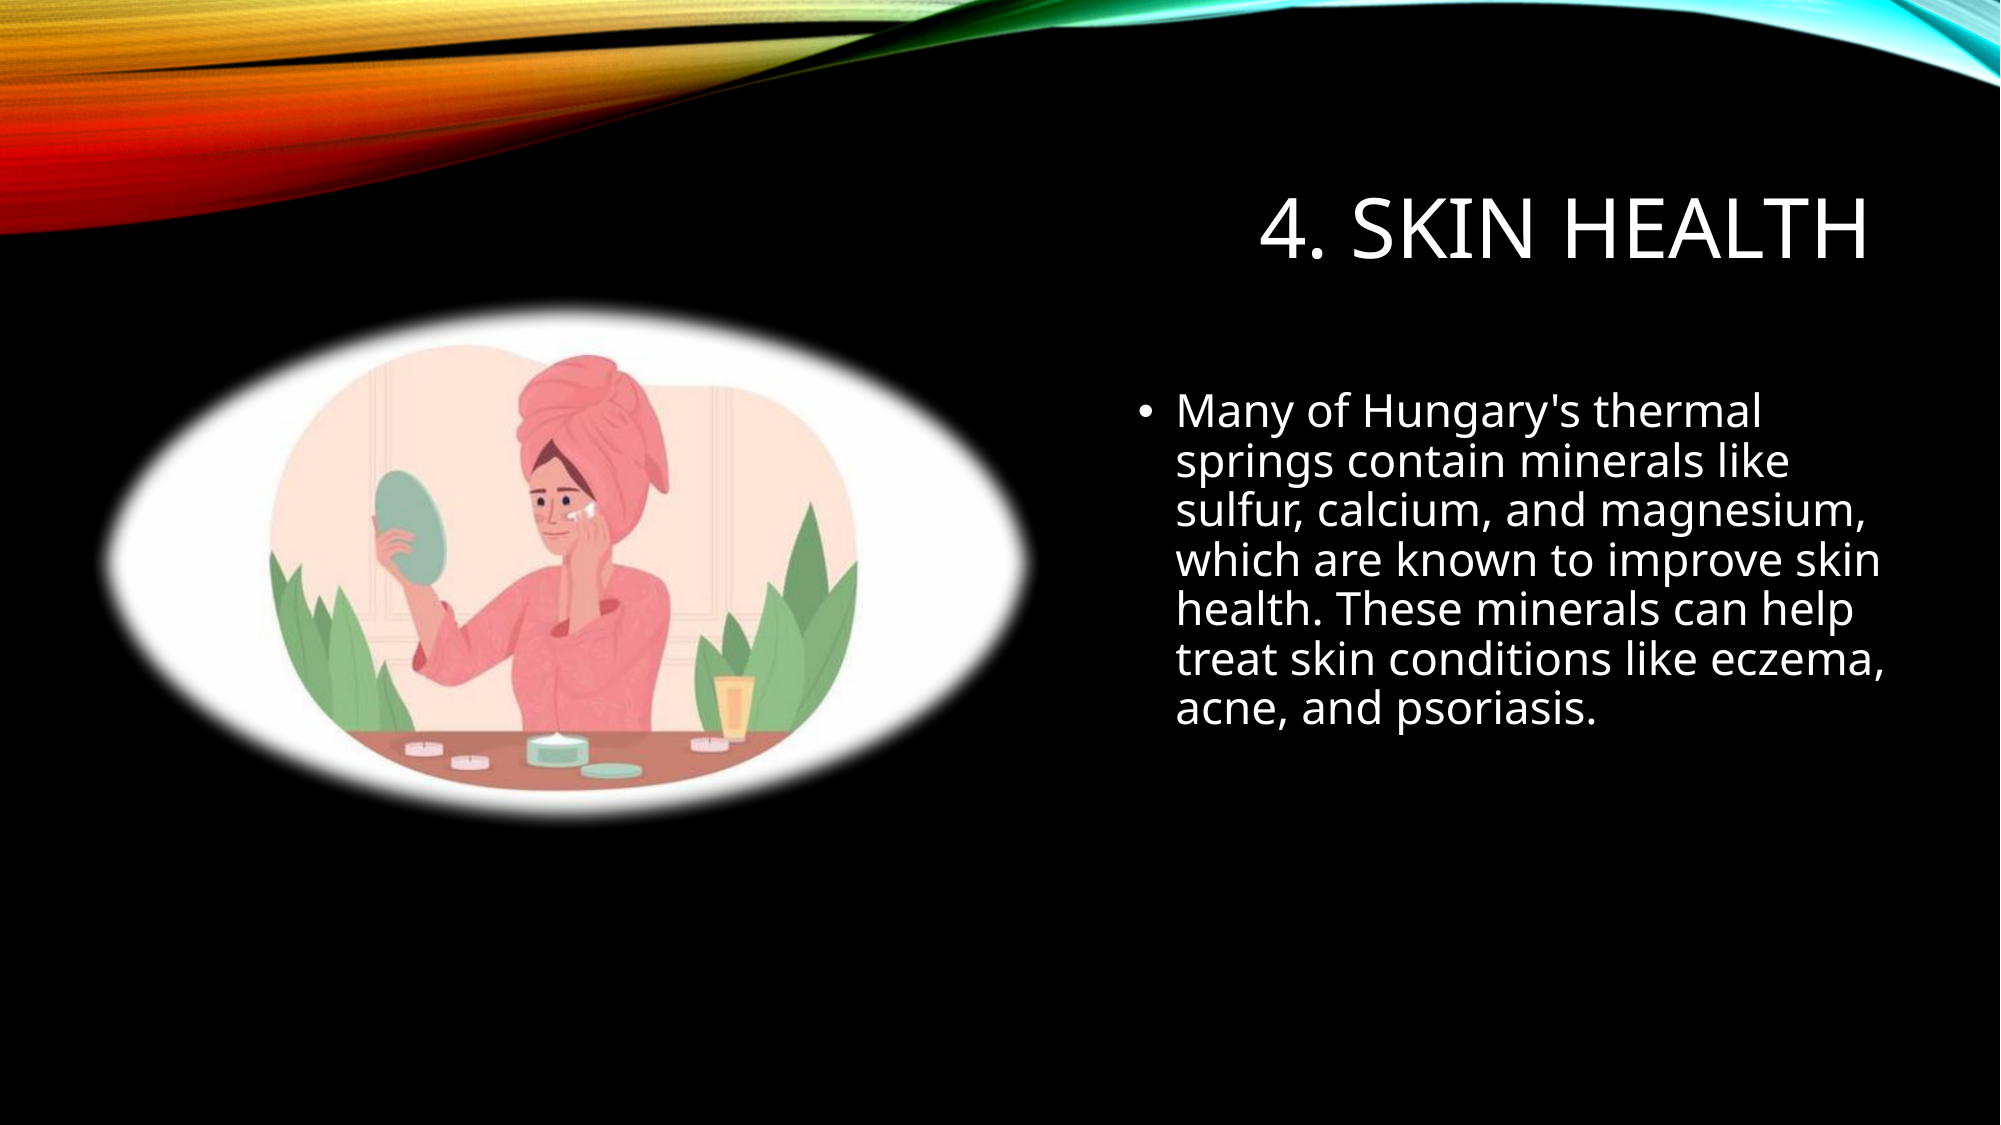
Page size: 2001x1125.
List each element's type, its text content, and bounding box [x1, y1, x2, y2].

picture [88, 293, 1045, 832]
title 4. Skin Health [474, 125, 1888, 338]
picture [0, 0, 2000, 237]
list Many of Hungary's thermal springs contain minerals like sulfur, calcium, and magnesium, which are known to improve skin health. These minerals can help treat skin conditions like eczema, acne, and psoriasis. [1122, 380, 1925, 1084]
